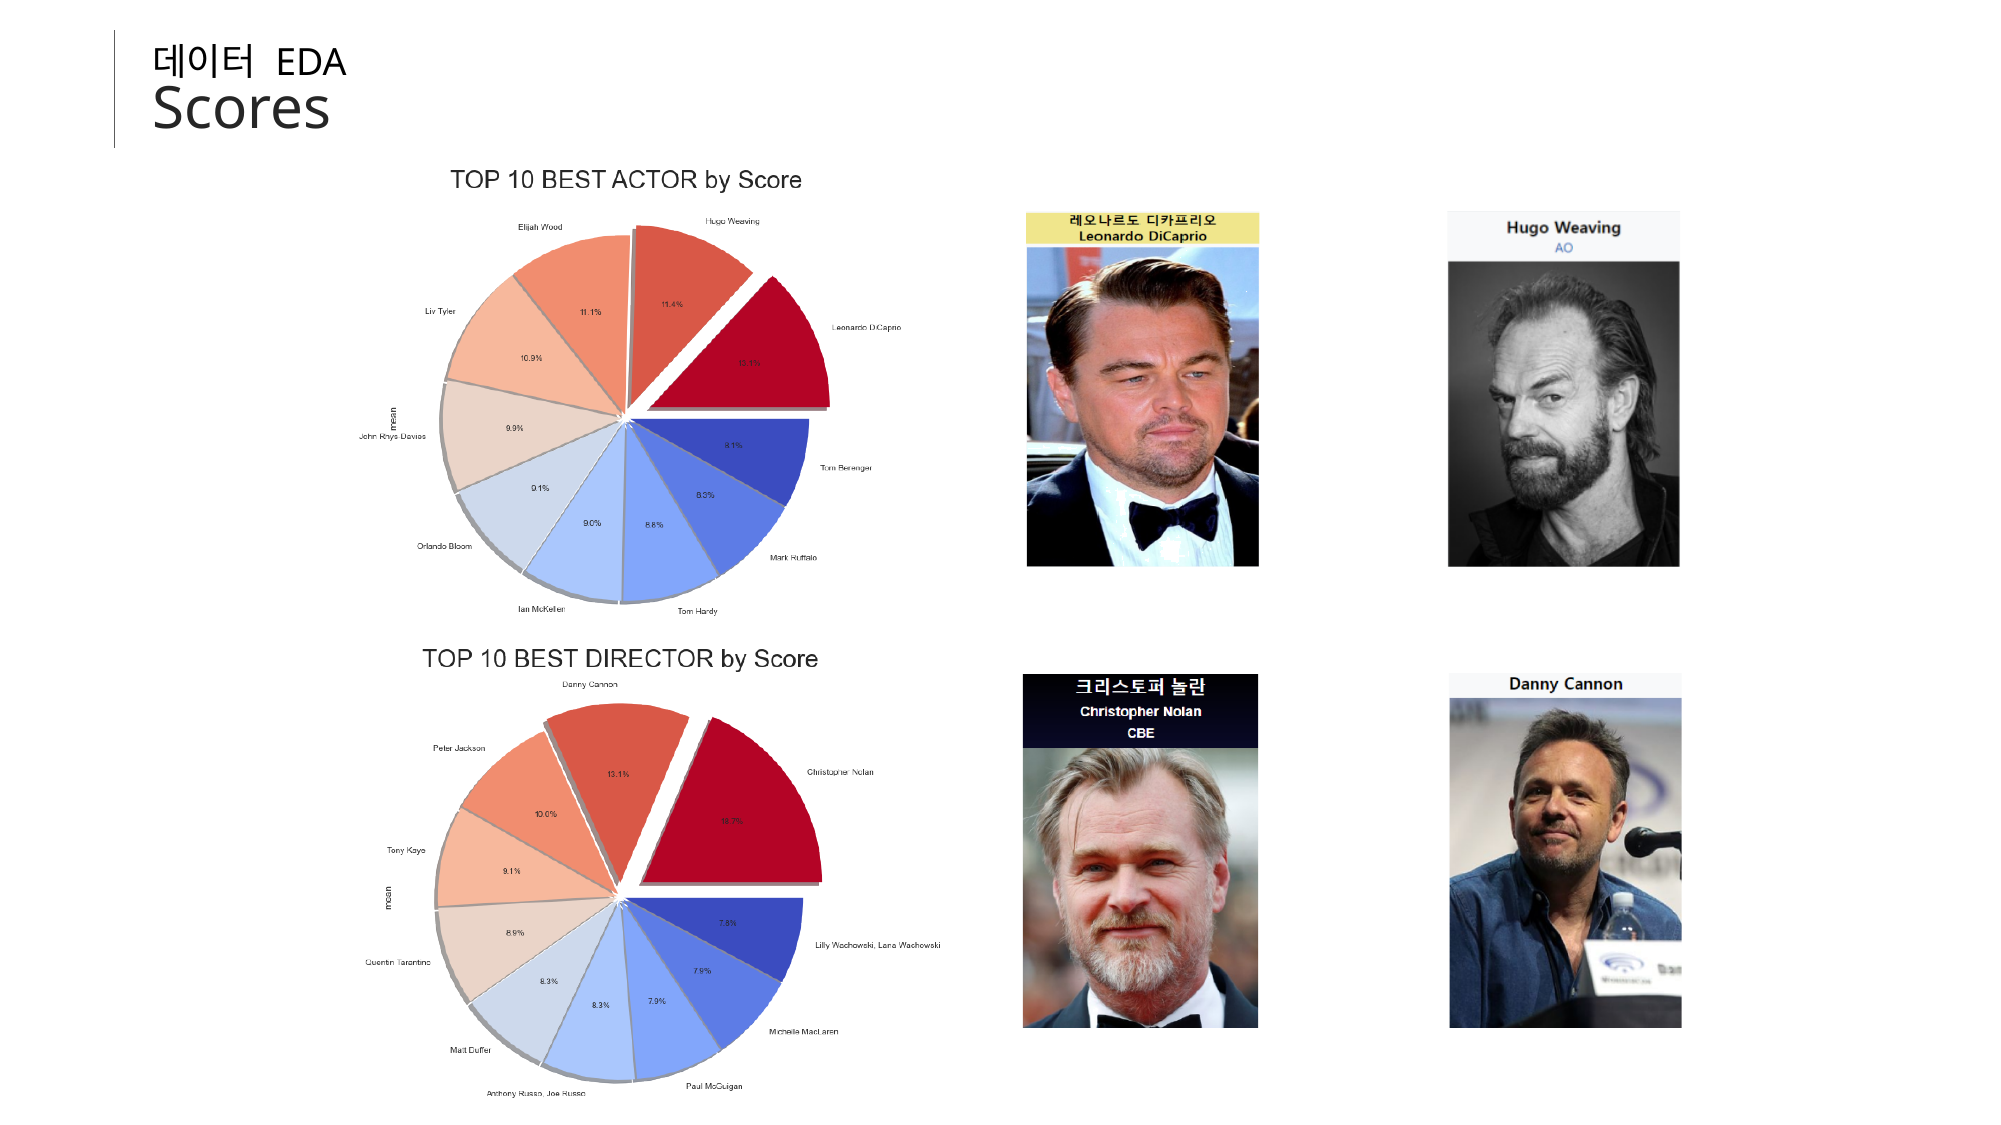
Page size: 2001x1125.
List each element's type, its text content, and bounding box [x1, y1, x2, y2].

picture [1447, 211, 1681, 567]
text_box Scores [137, 62, 1227, 148]
picture [1448, 672, 1682, 1028]
picture [164, 122, 1260, 1125]
text_box 데이터 EDA [137, 30, 398, 62]
